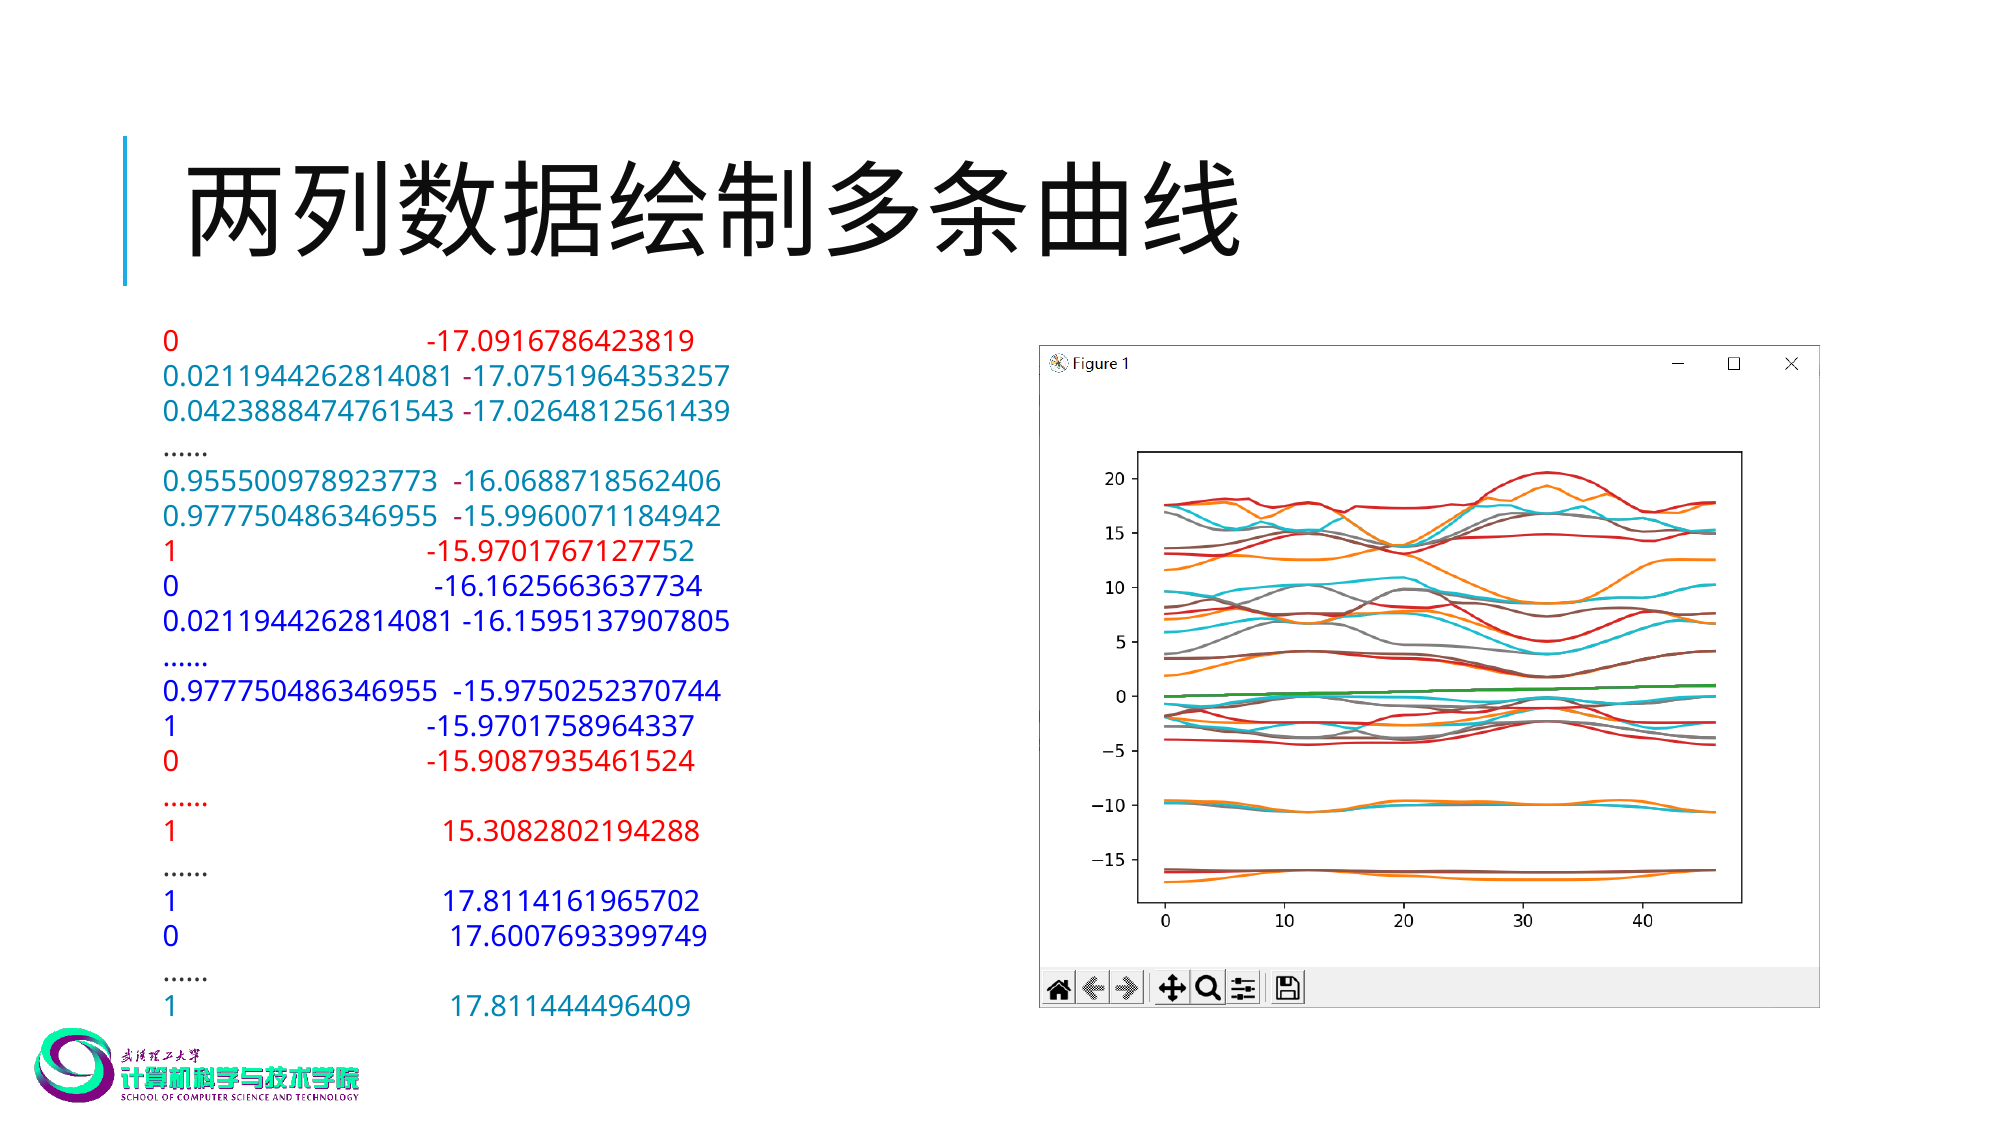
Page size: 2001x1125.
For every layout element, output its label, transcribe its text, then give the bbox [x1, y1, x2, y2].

picture [1039, 345, 1820, 1008]
title 两列数据绘制多条曲线 [168, 96, 1763, 342]
text_box 0 -17.0916786423819 0.0211944262814081 -17.0751964353257 0.0423888474761543 -17.0264812561439 …… 0.955500978923773 -16.0688718562406 0.977750486346955 -15.9960071184942 1 -15.9701767127752 0 -16.1625663637734 0.0211944262814081 -16.1595137907805 …… 0.977750486346955 -15.9750252370744 1 -15.9701758964337 0 -15.9087935461524 …… 1 15.3082802194288 …… 1 17.8114161965702 0 17.6007693399749 …… 1 17.811444496409 [147, 315, 880, 1030]
picture [0, 962, 397, 1125]
